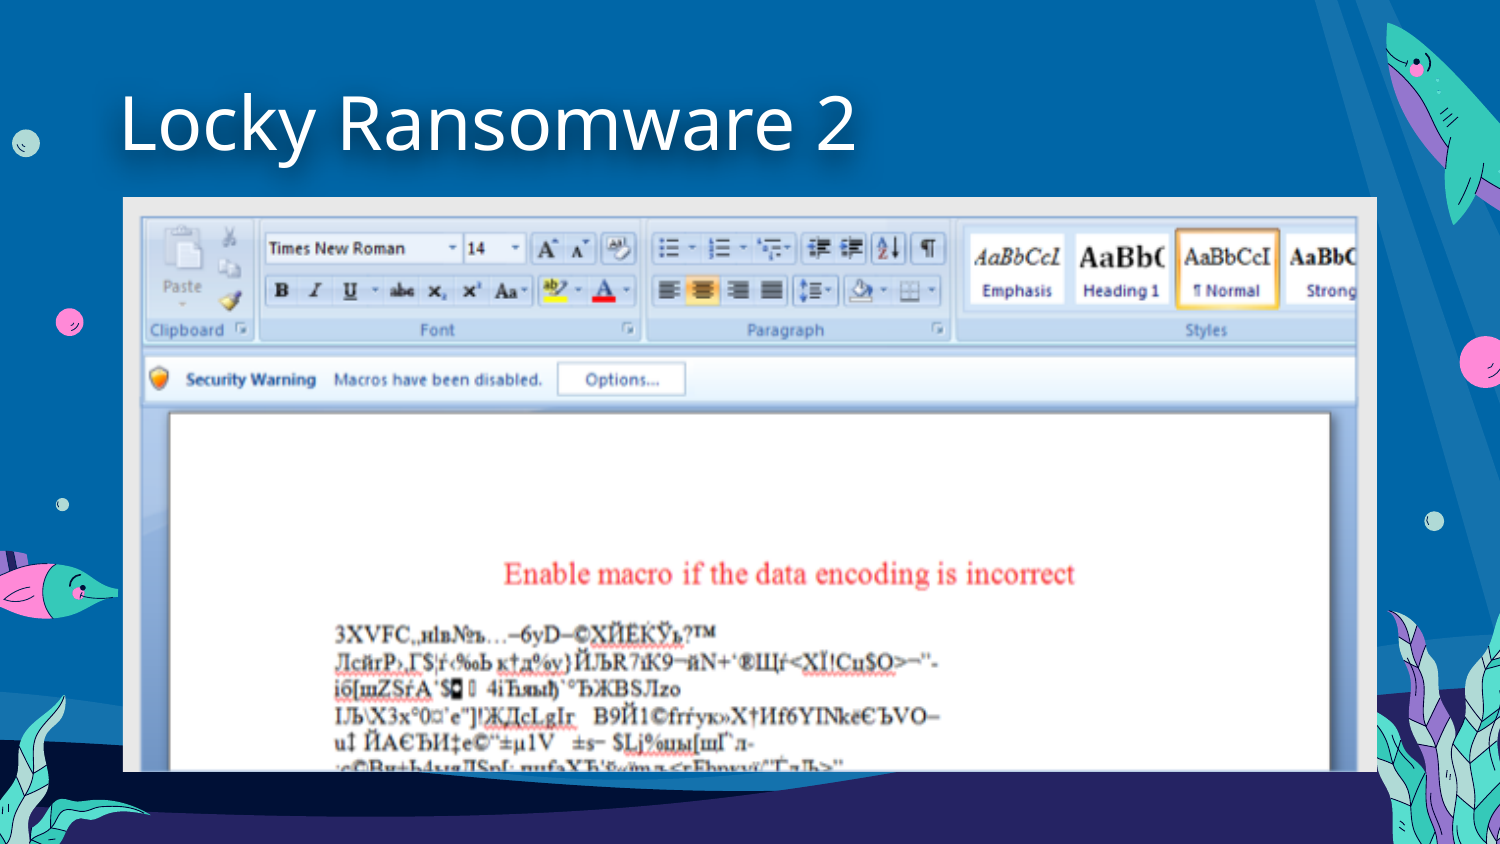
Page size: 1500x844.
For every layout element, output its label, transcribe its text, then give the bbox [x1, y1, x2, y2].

picture [122, 196, 1378, 772]
title Locky Ransomware 2 [118, 72, 1382, 167]
